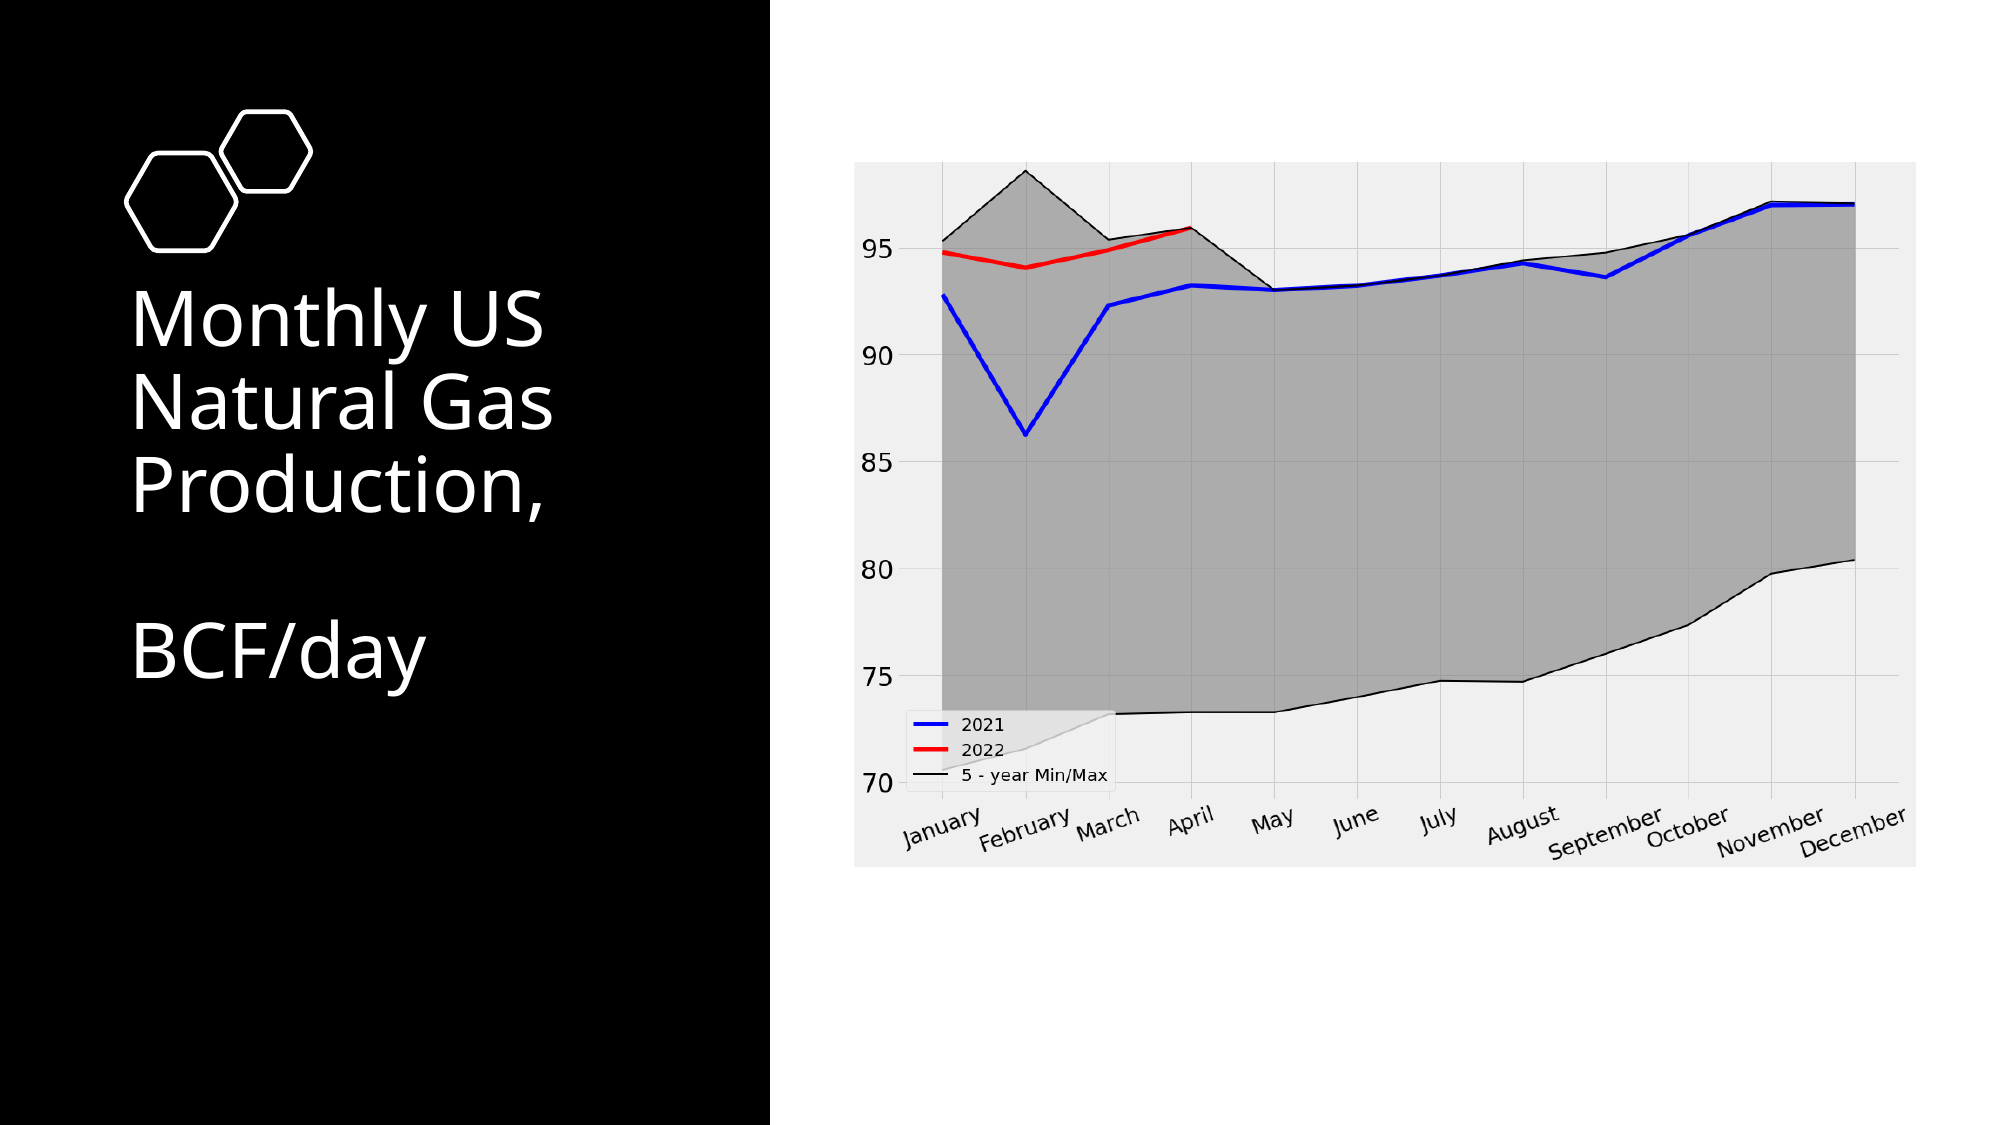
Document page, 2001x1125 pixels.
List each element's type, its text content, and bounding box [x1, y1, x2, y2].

text_box [771, 0, 2000, 1125]
title Monthly US Natural Gas Production, BCF/day [114, 266, 698, 703]
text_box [125, 111, 311, 251]
text_box [0, 0, 771, 1125]
picture [854, 162, 1917, 867]
